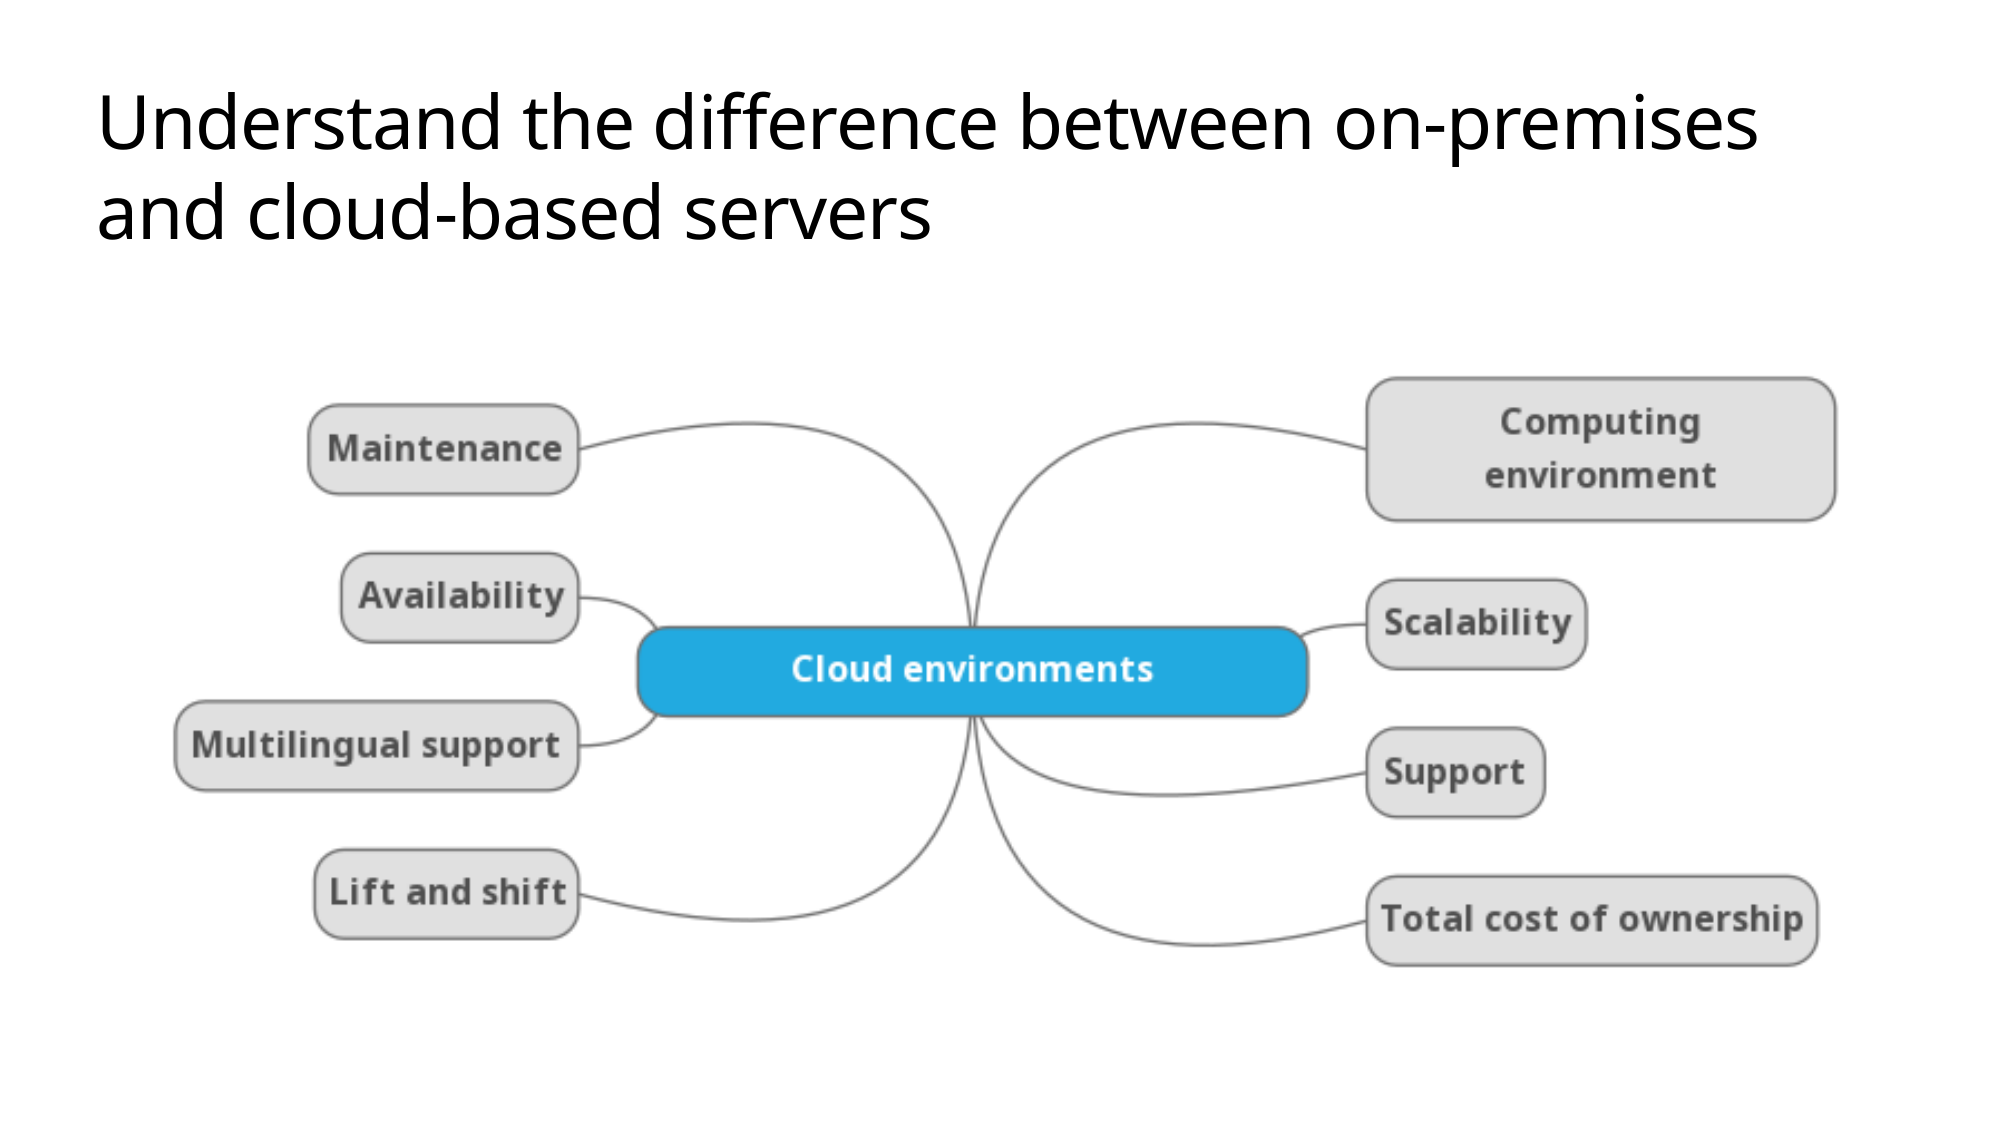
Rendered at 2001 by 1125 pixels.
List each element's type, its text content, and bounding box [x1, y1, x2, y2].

title Understand the difference between on-premises and cloud-based servers [96, 75, 1904, 257]
picture [95, 298, 1919, 1051]
